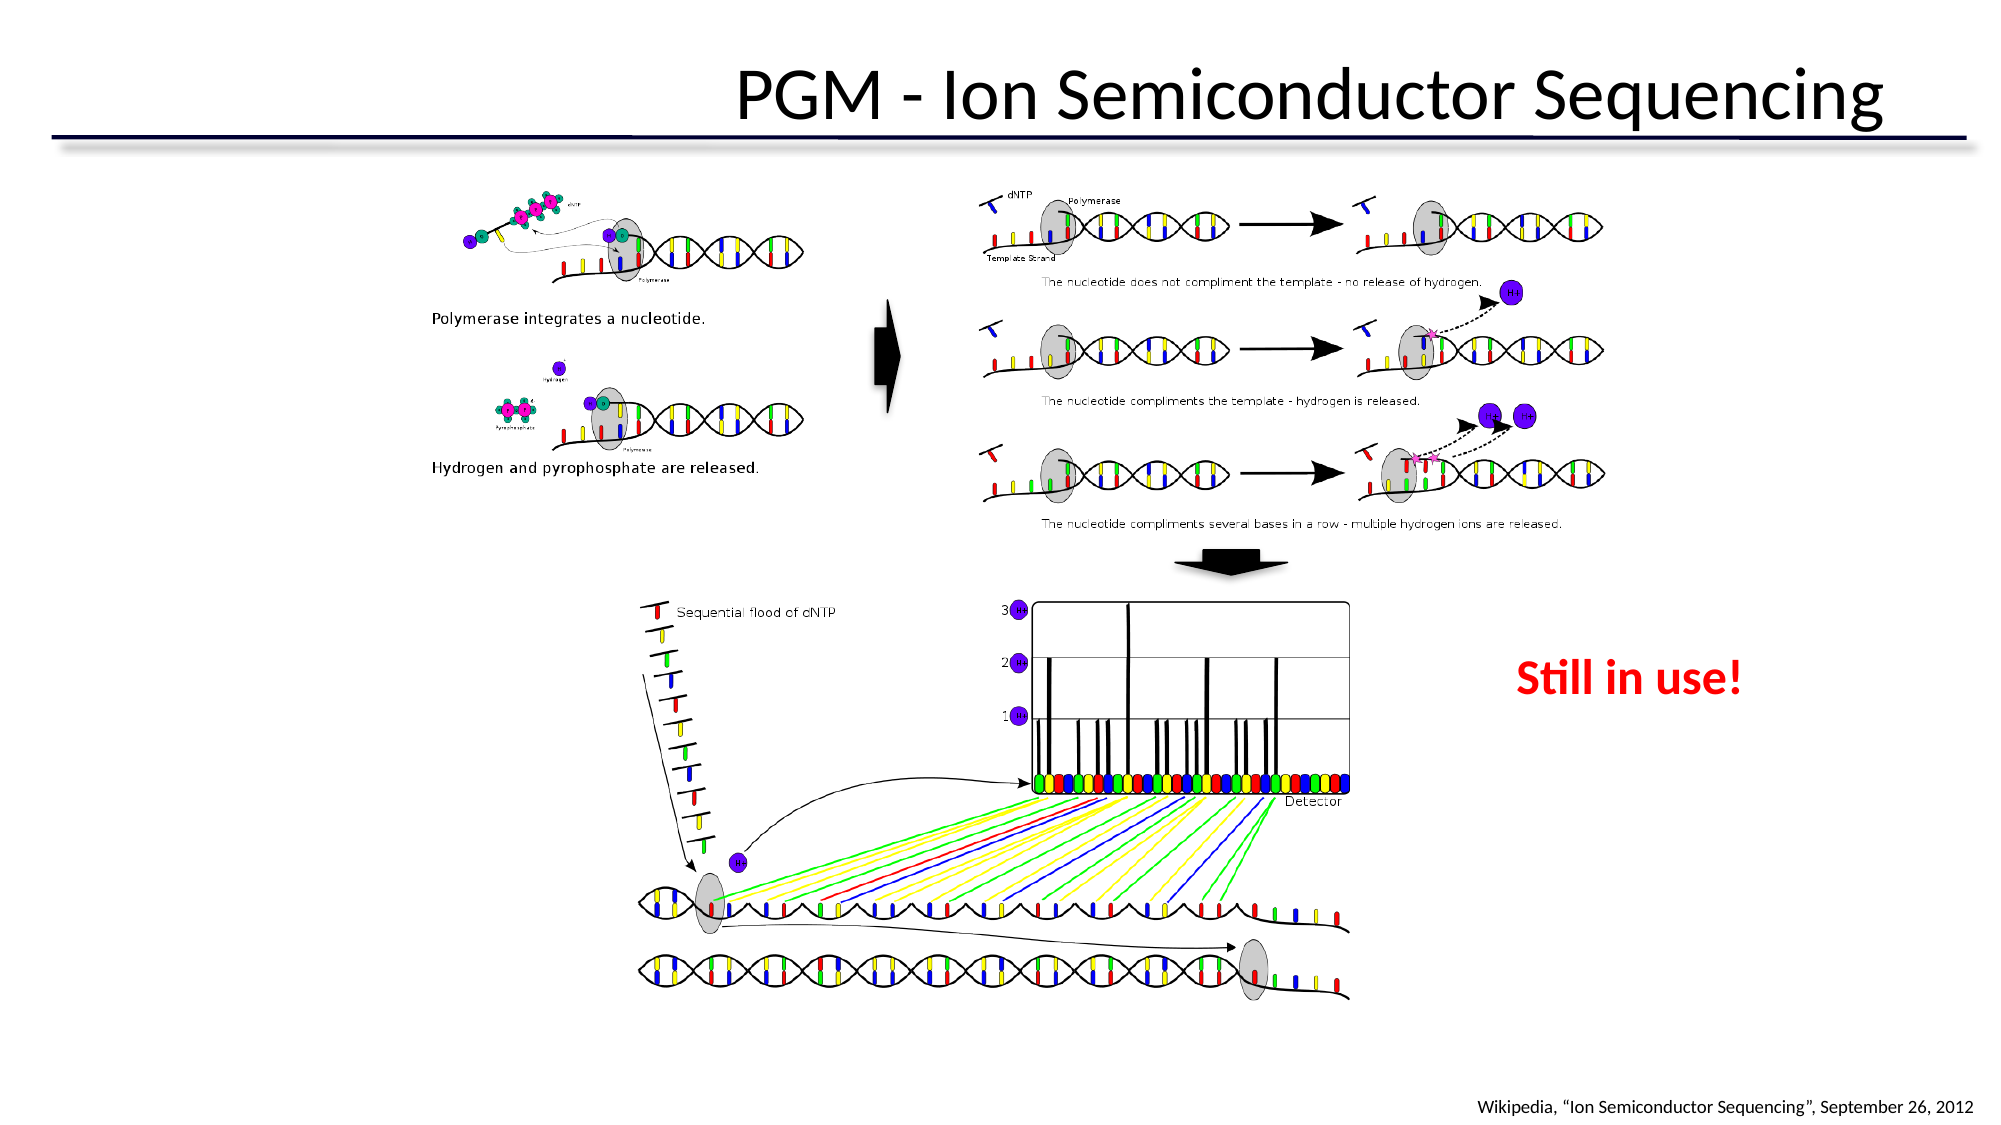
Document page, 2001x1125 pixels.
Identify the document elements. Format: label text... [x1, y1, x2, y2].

picture [362, 187, 805, 501]
picture [637, 599, 1351, 1002]
text_box Wikipedia, “Ion Semiconductor Sequencing”, September 26, 2012 [1462, 1087, 2000, 1125]
title PGM - Ion Semiconductor Sequencing [99, 37, 1900, 225]
text_box [874, 299, 901, 414]
text_box [1174, 555, 1289, 576]
picture [974, 187, 1613, 546]
text_box Still in use! [1501, 637, 1759, 713]
